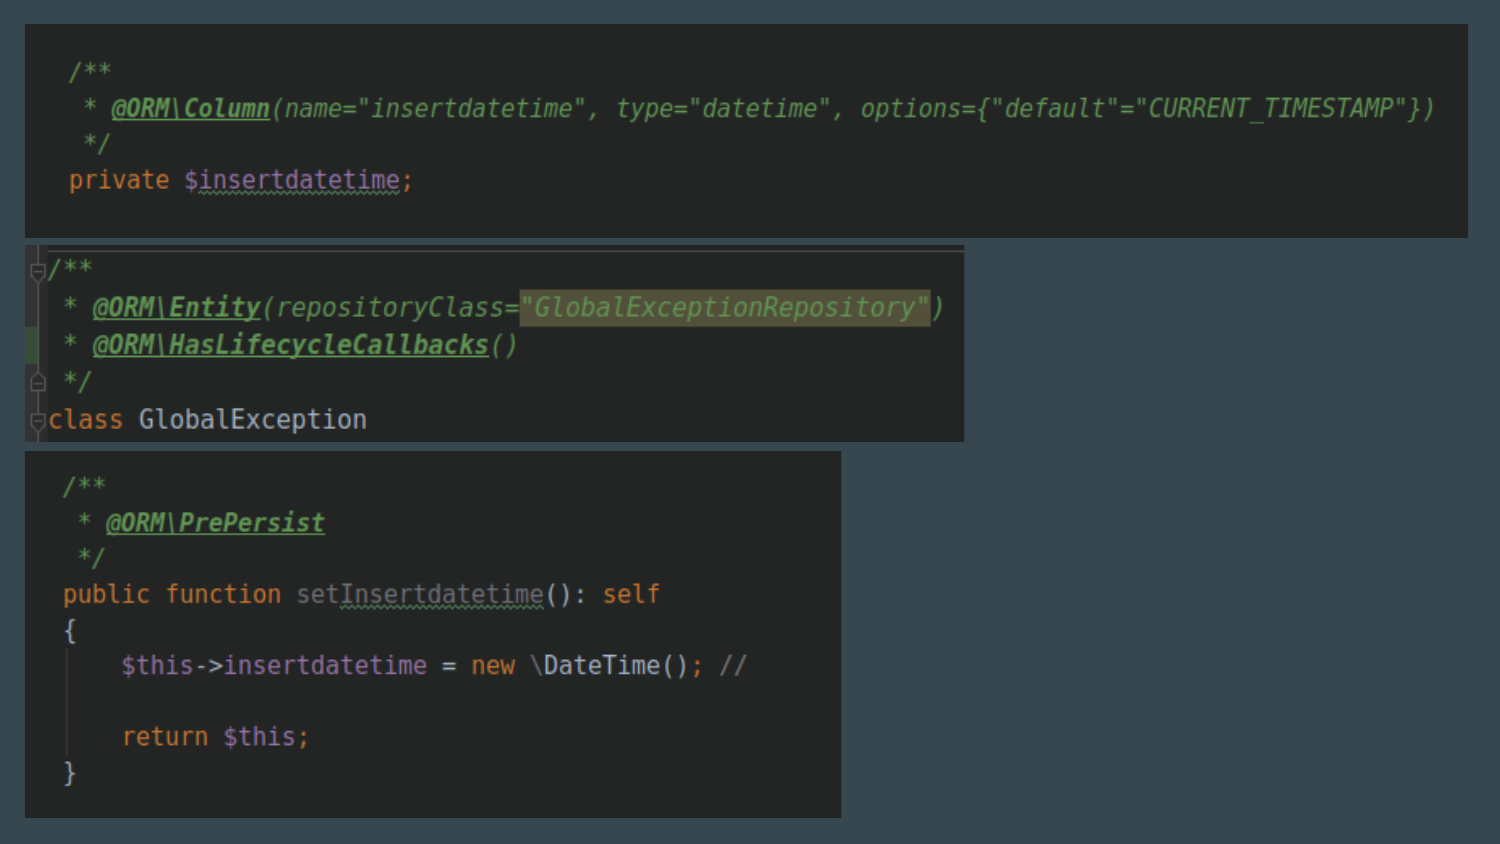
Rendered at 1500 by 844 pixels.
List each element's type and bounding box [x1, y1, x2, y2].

picture [24, 244, 965, 442]
picture [24, 451, 842, 818]
picture [24, 24, 1469, 238]
